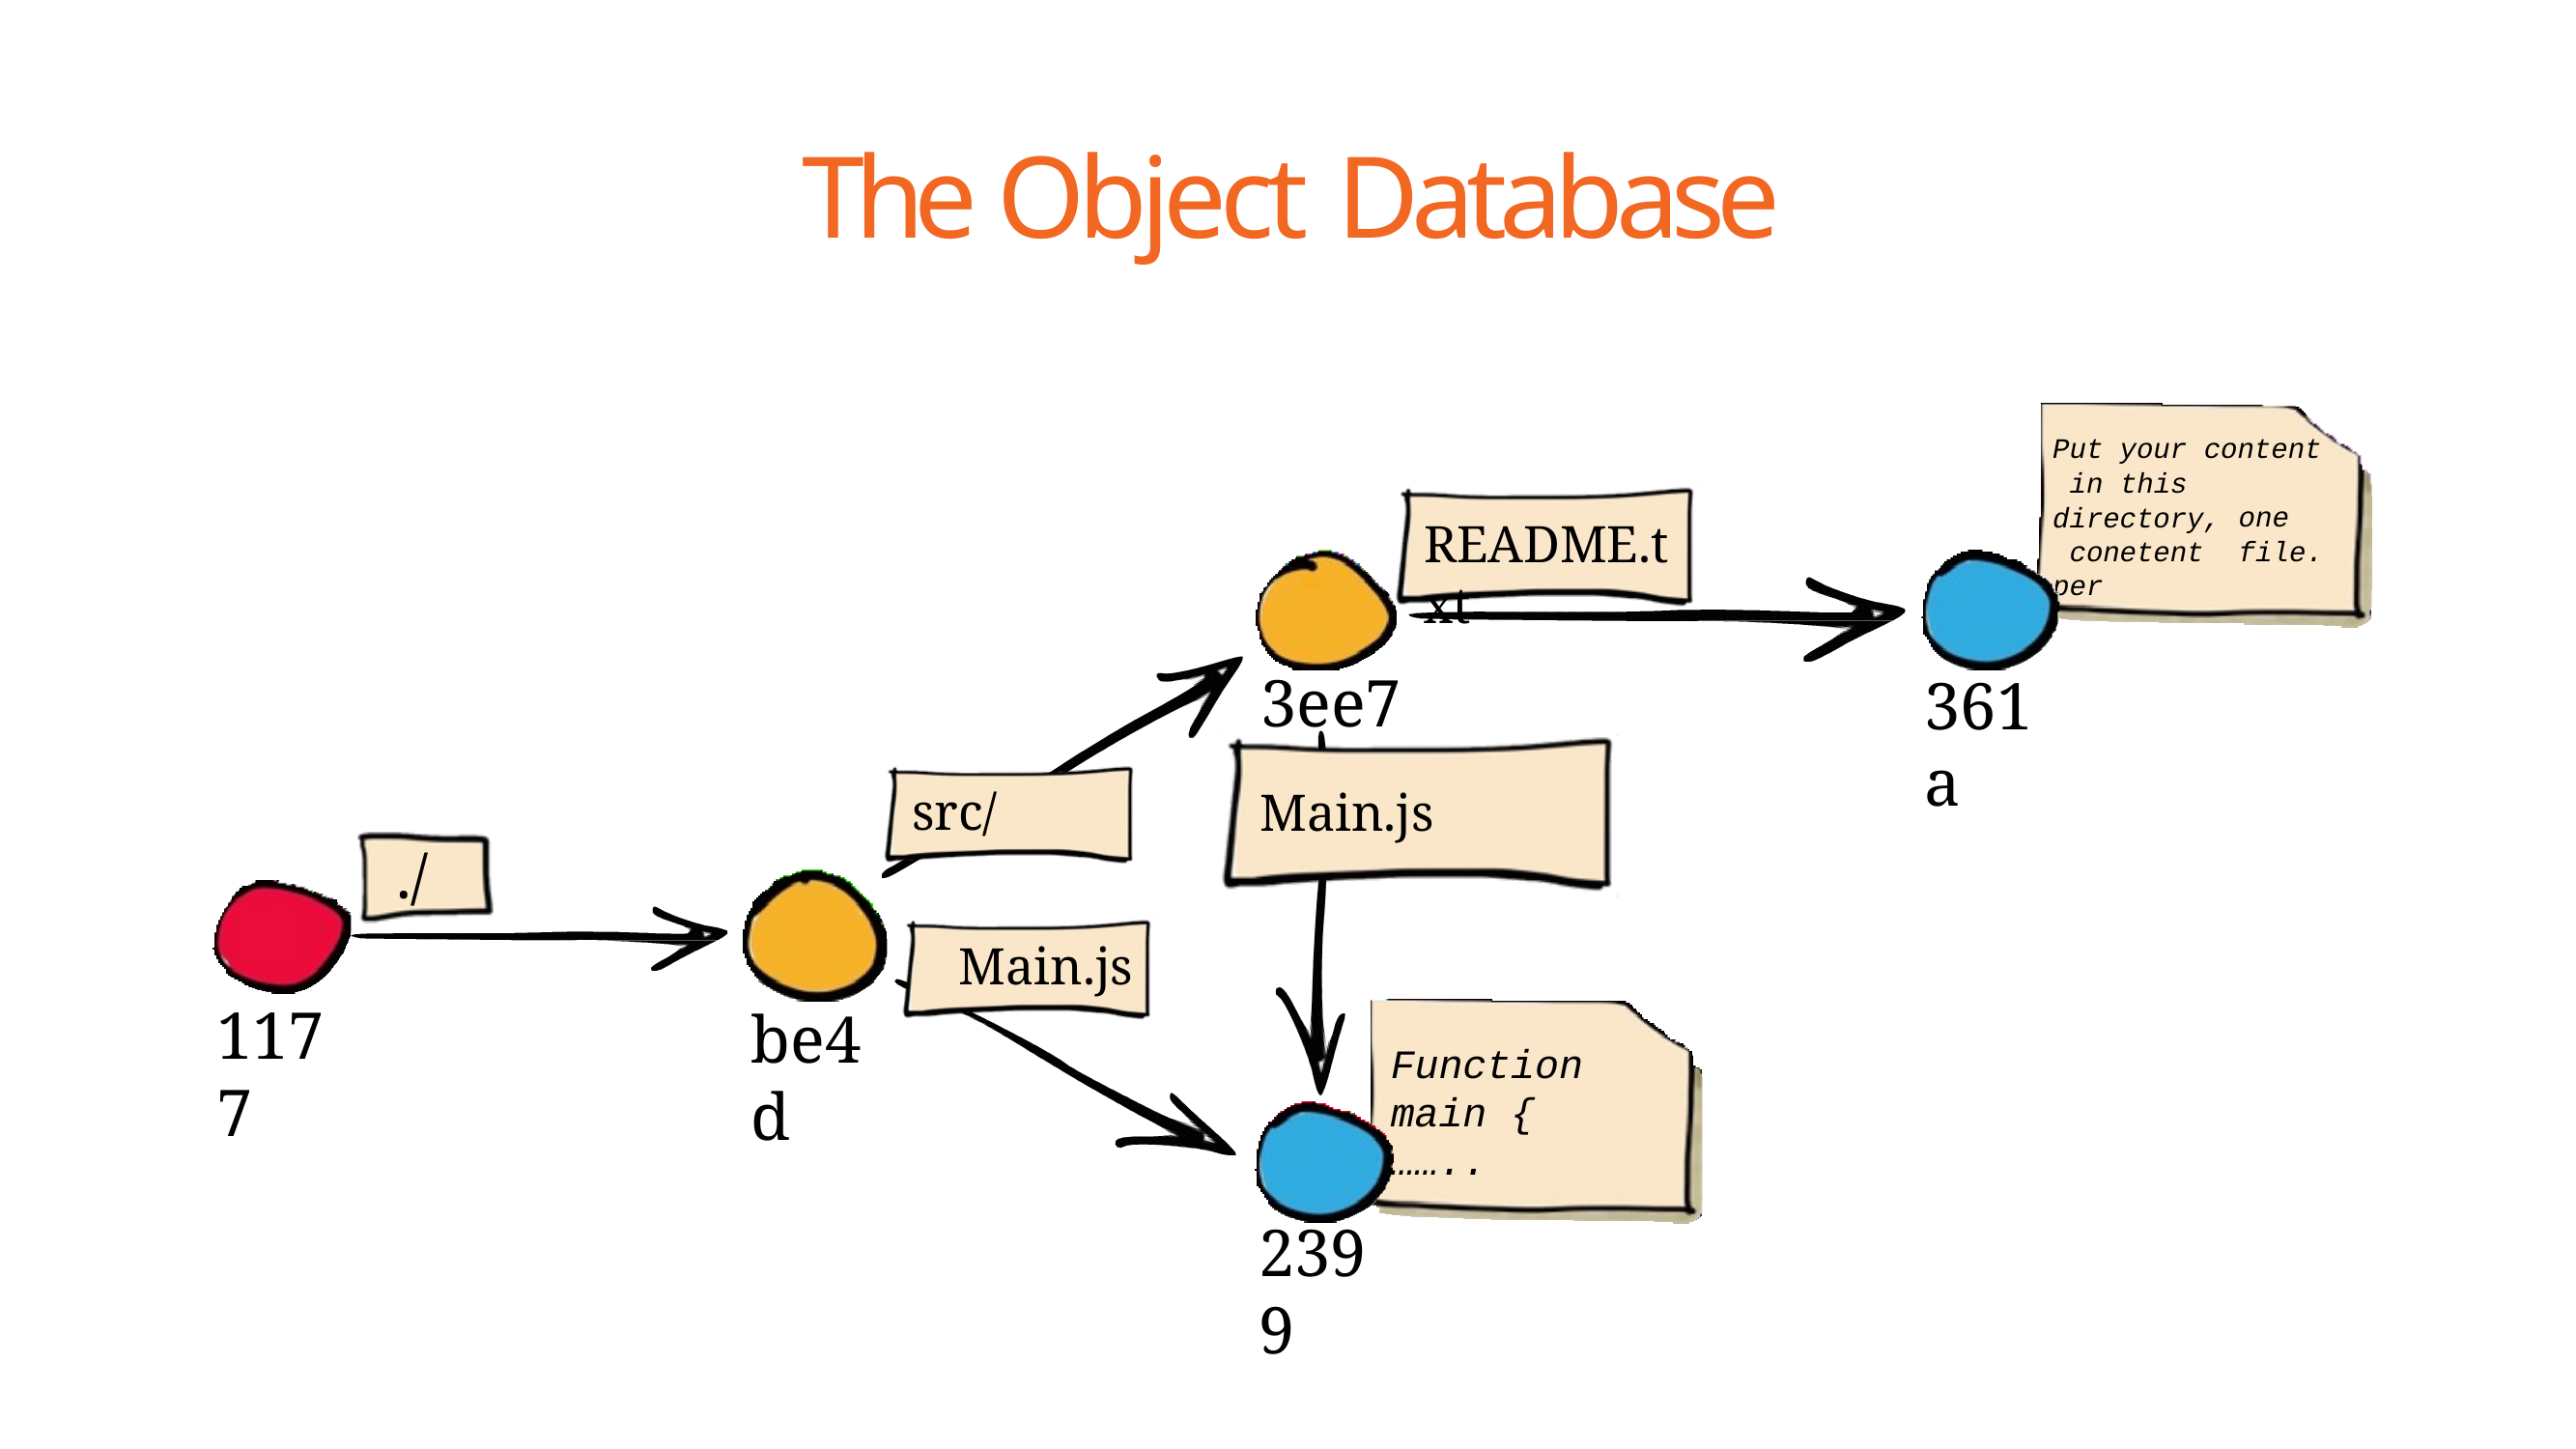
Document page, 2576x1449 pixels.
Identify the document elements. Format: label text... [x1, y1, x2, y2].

title The Object Database [533, 126, 2042, 368]
text_box 3ee7 Main.js [1258, 663, 1590, 841]
text_box [1918, 547, 2060, 670]
text_box one file. [2236, 498, 2326, 568]
text_box 2399 [1256, 1223, 1390, 1367]
text_box [881, 764, 1138, 867]
text_box be4d [749, 999, 883, 1153]
text_box 1177 [214, 994, 349, 1150]
text_box ./ Main.js [394, 838, 1134, 995]
text_box [354, 831, 497, 923]
text_box [740, 995, 888, 1002]
text_box 361a [1922, 670, 2055, 820]
text_box [351, 906, 394, 971]
text_box [881, 656, 1243, 878]
text_box [1253, 547, 1397, 670]
text_box [894, 979, 1236, 1155]
text_box [1252, 1098, 1394, 1223]
text_box [1275, 897, 1345, 1095]
text_box [210, 877, 352, 995]
text_box [1392, 485, 1699, 610]
text_box Function main { …….. [1388, 1037, 1611, 1183]
text_box [899, 918, 1155, 1022]
text_box Put your content in this [2051, 430, 2326, 499]
text_box [1408, 577, 1906, 662]
text_box [1362, 996, 1703, 1224]
text_box src/ [910, 780, 1116, 841]
text_box [2030, 400, 2372, 628]
text_box [1217, 734, 1620, 897]
text_box README.txt [1422, 512, 1678, 634]
text_box directory, conetent per [2051, 498, 2224, 602]
